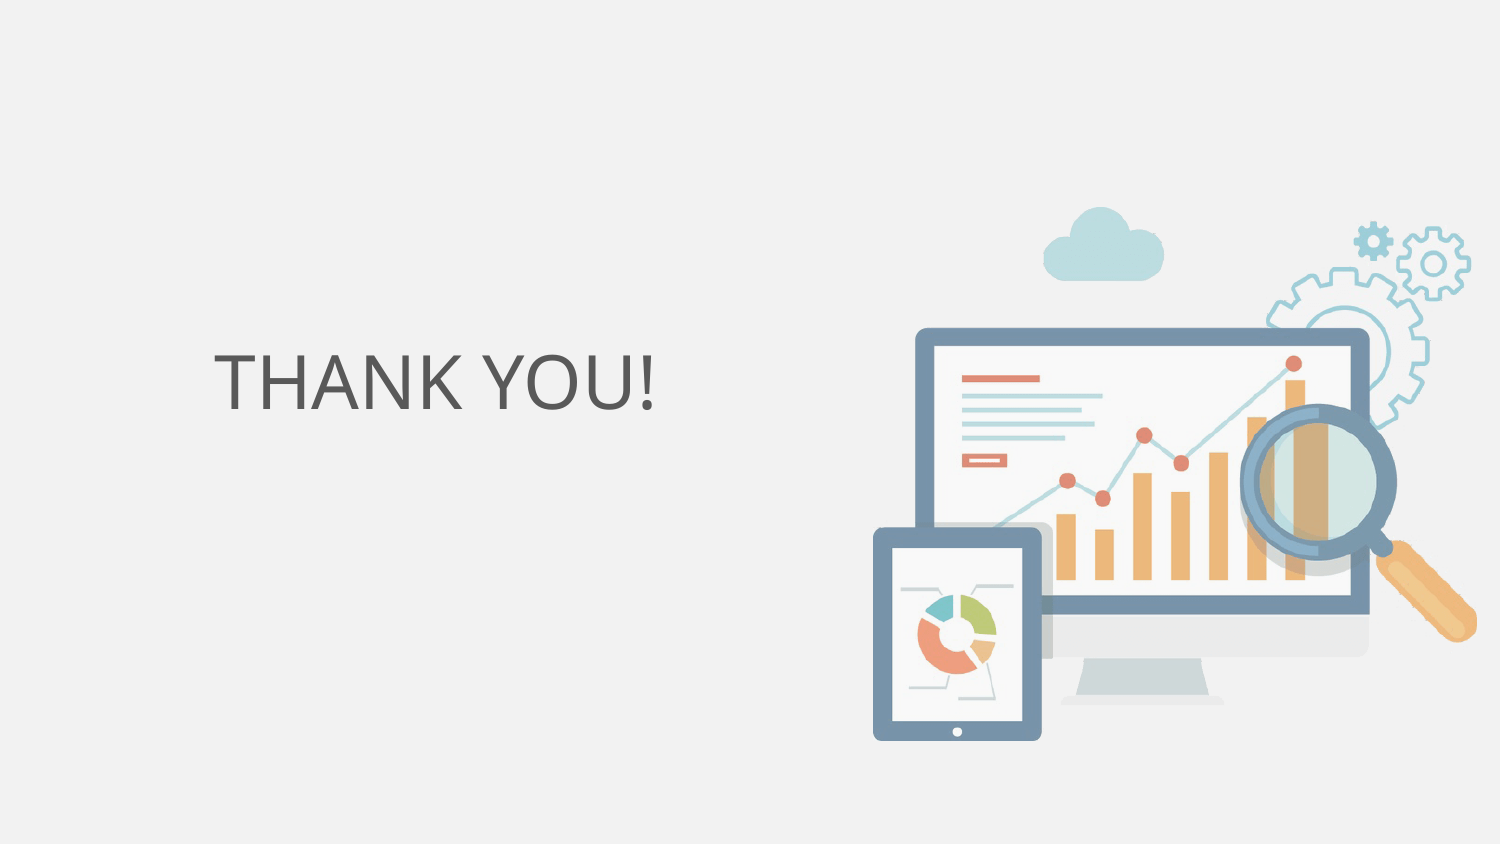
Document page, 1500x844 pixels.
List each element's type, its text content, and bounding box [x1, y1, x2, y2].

text_box THANK YOU! [214, 334, 867, 385]
picture [873, 207, 1478, 741]
